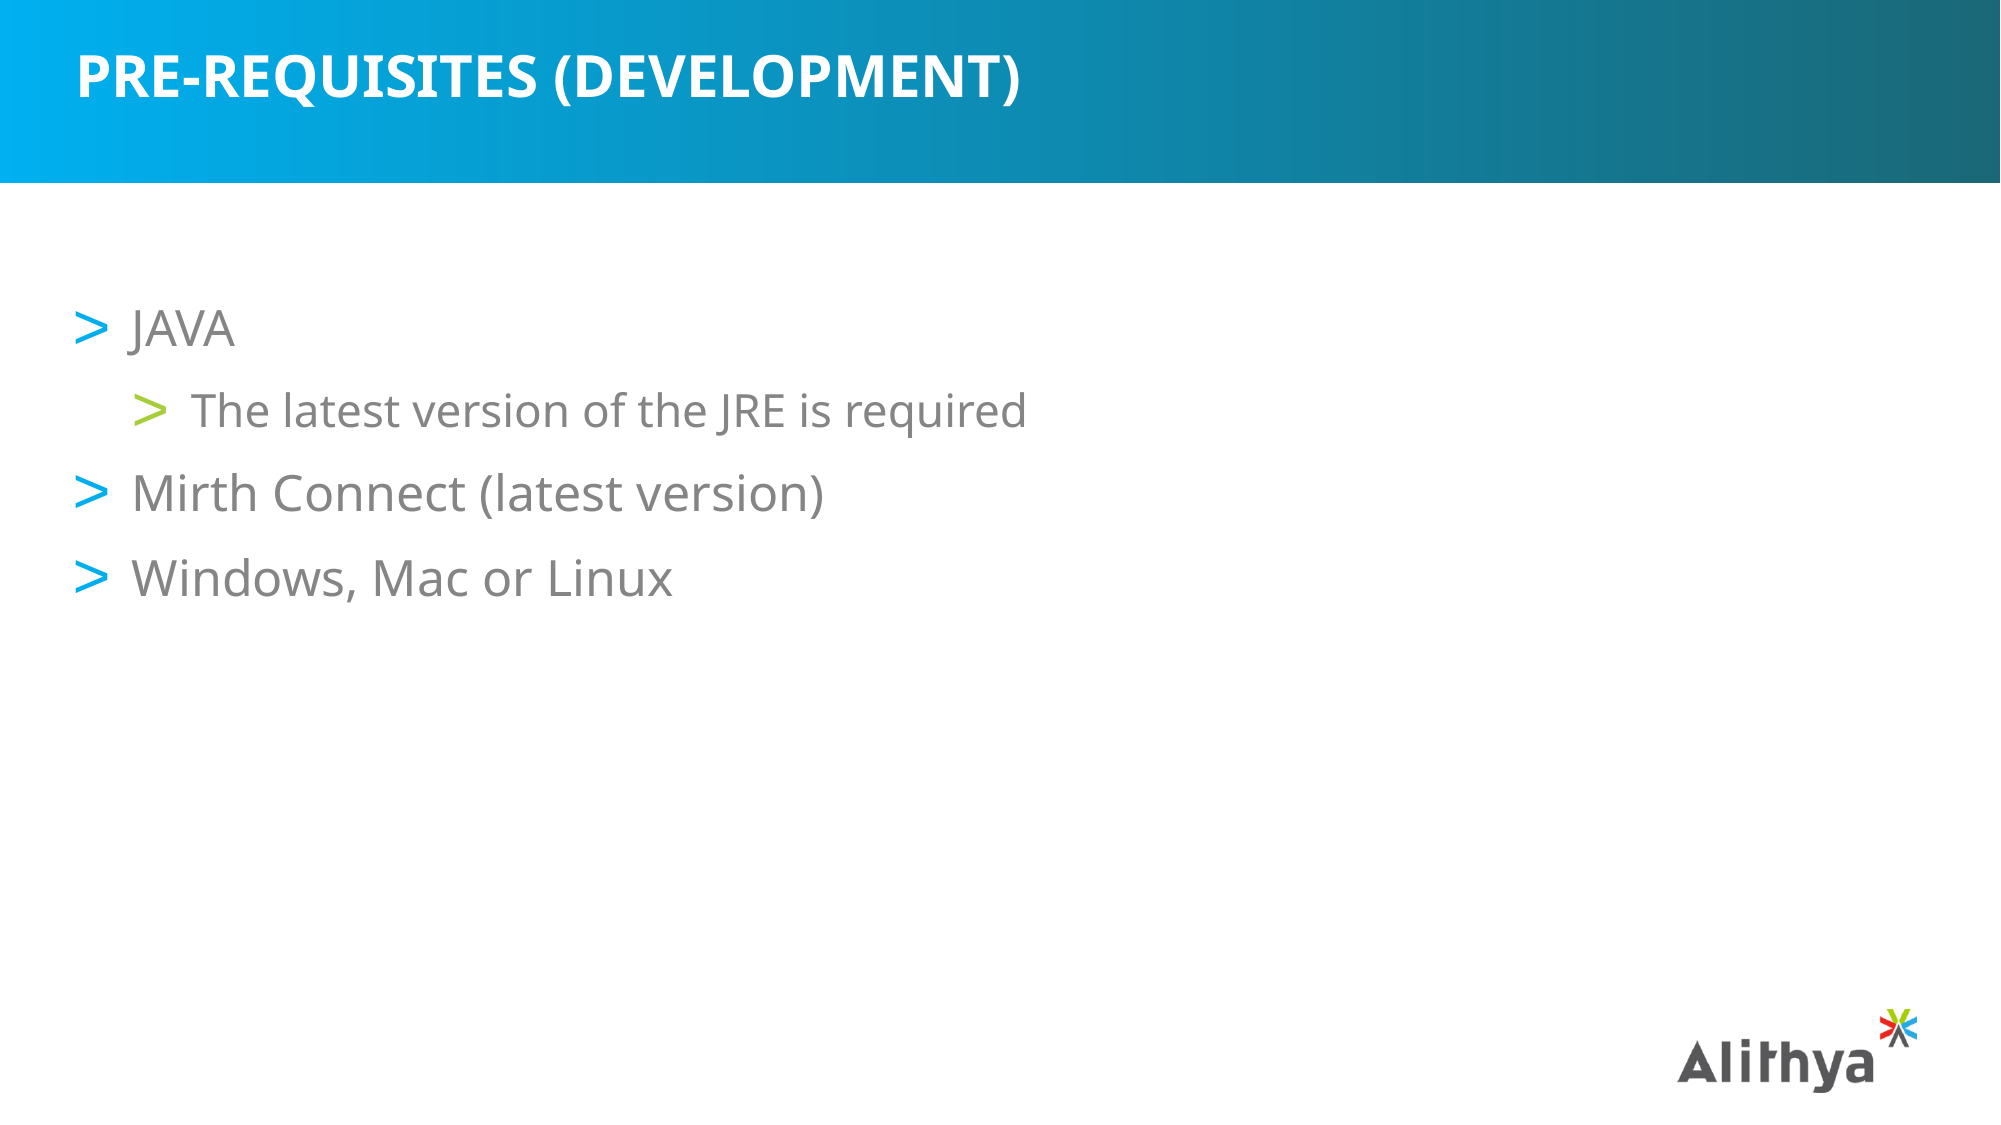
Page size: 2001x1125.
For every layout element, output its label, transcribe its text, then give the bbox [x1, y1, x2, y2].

list JAVA The latest version of the JRE is required Mirth Connect (latest version) Windows, Mac or Linux [72, 296, 1928, 993]
picture [1677, 1009, 1917, 1093]
title Pre-Requisites (Development) [75, 33, 1930, 110]
